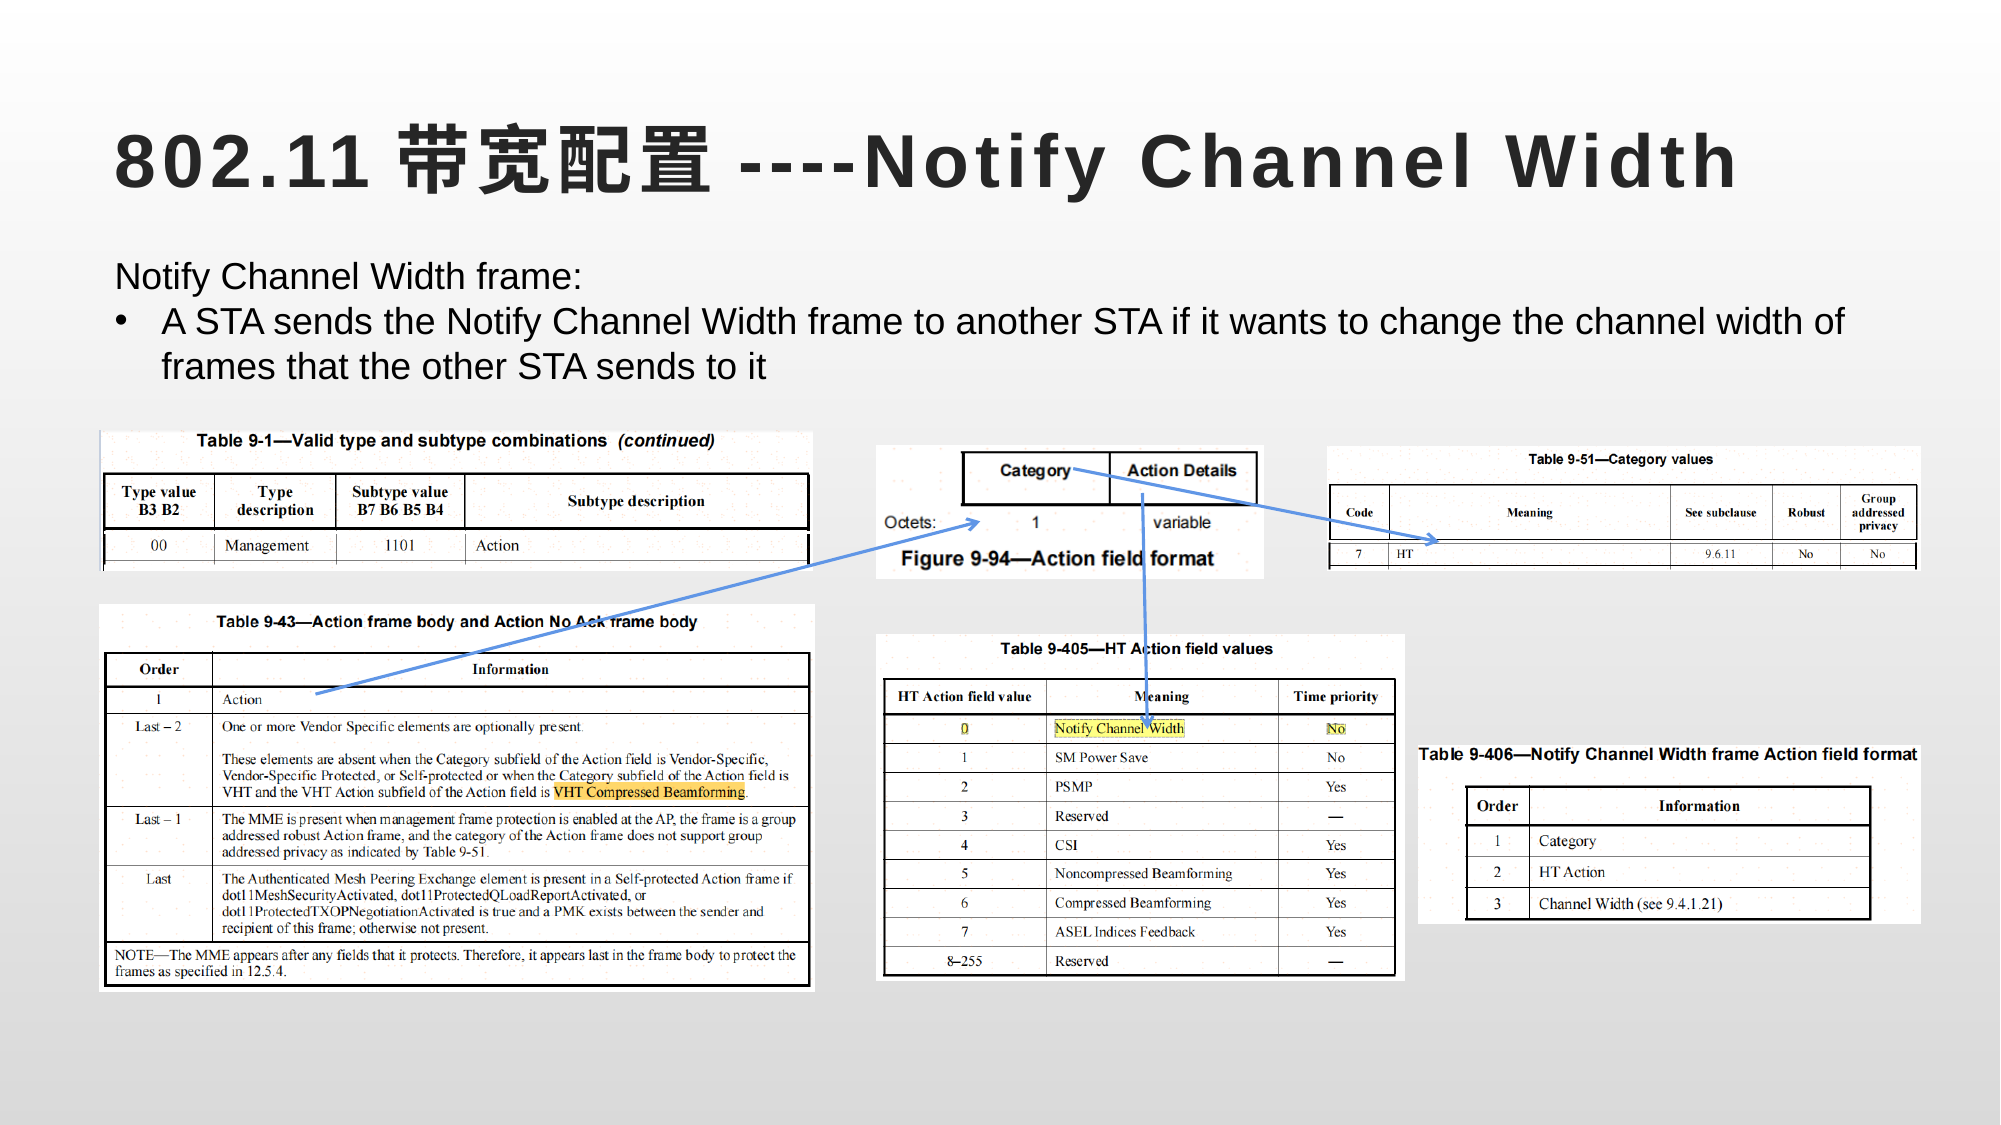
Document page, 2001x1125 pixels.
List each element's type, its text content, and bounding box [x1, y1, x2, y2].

title 802.11带宽配置----Notify Channel Width [99, 99, 1900, 216]
text_box Notify Channel Width frame: A STA sends the Notify Channel Width frame to another STA if it wants to change the channel width of frames that the other STA sends to it [99, 244, 1946, 395]
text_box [315, 521, 981, 695]
picture [876, 634, 1405, 981]
picture [1418, 745, 1921, 924]
picture [99, 604, 815, 992]
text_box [1142, 542, 1148, 730]
picture [1148, 542, 1264, 579]
picture [99, 430, 813, 571]
picture [1327, 446, 1921, 571]
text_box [1073, 468, 1440, 542]
picture [876, 445, 1264, 579]
